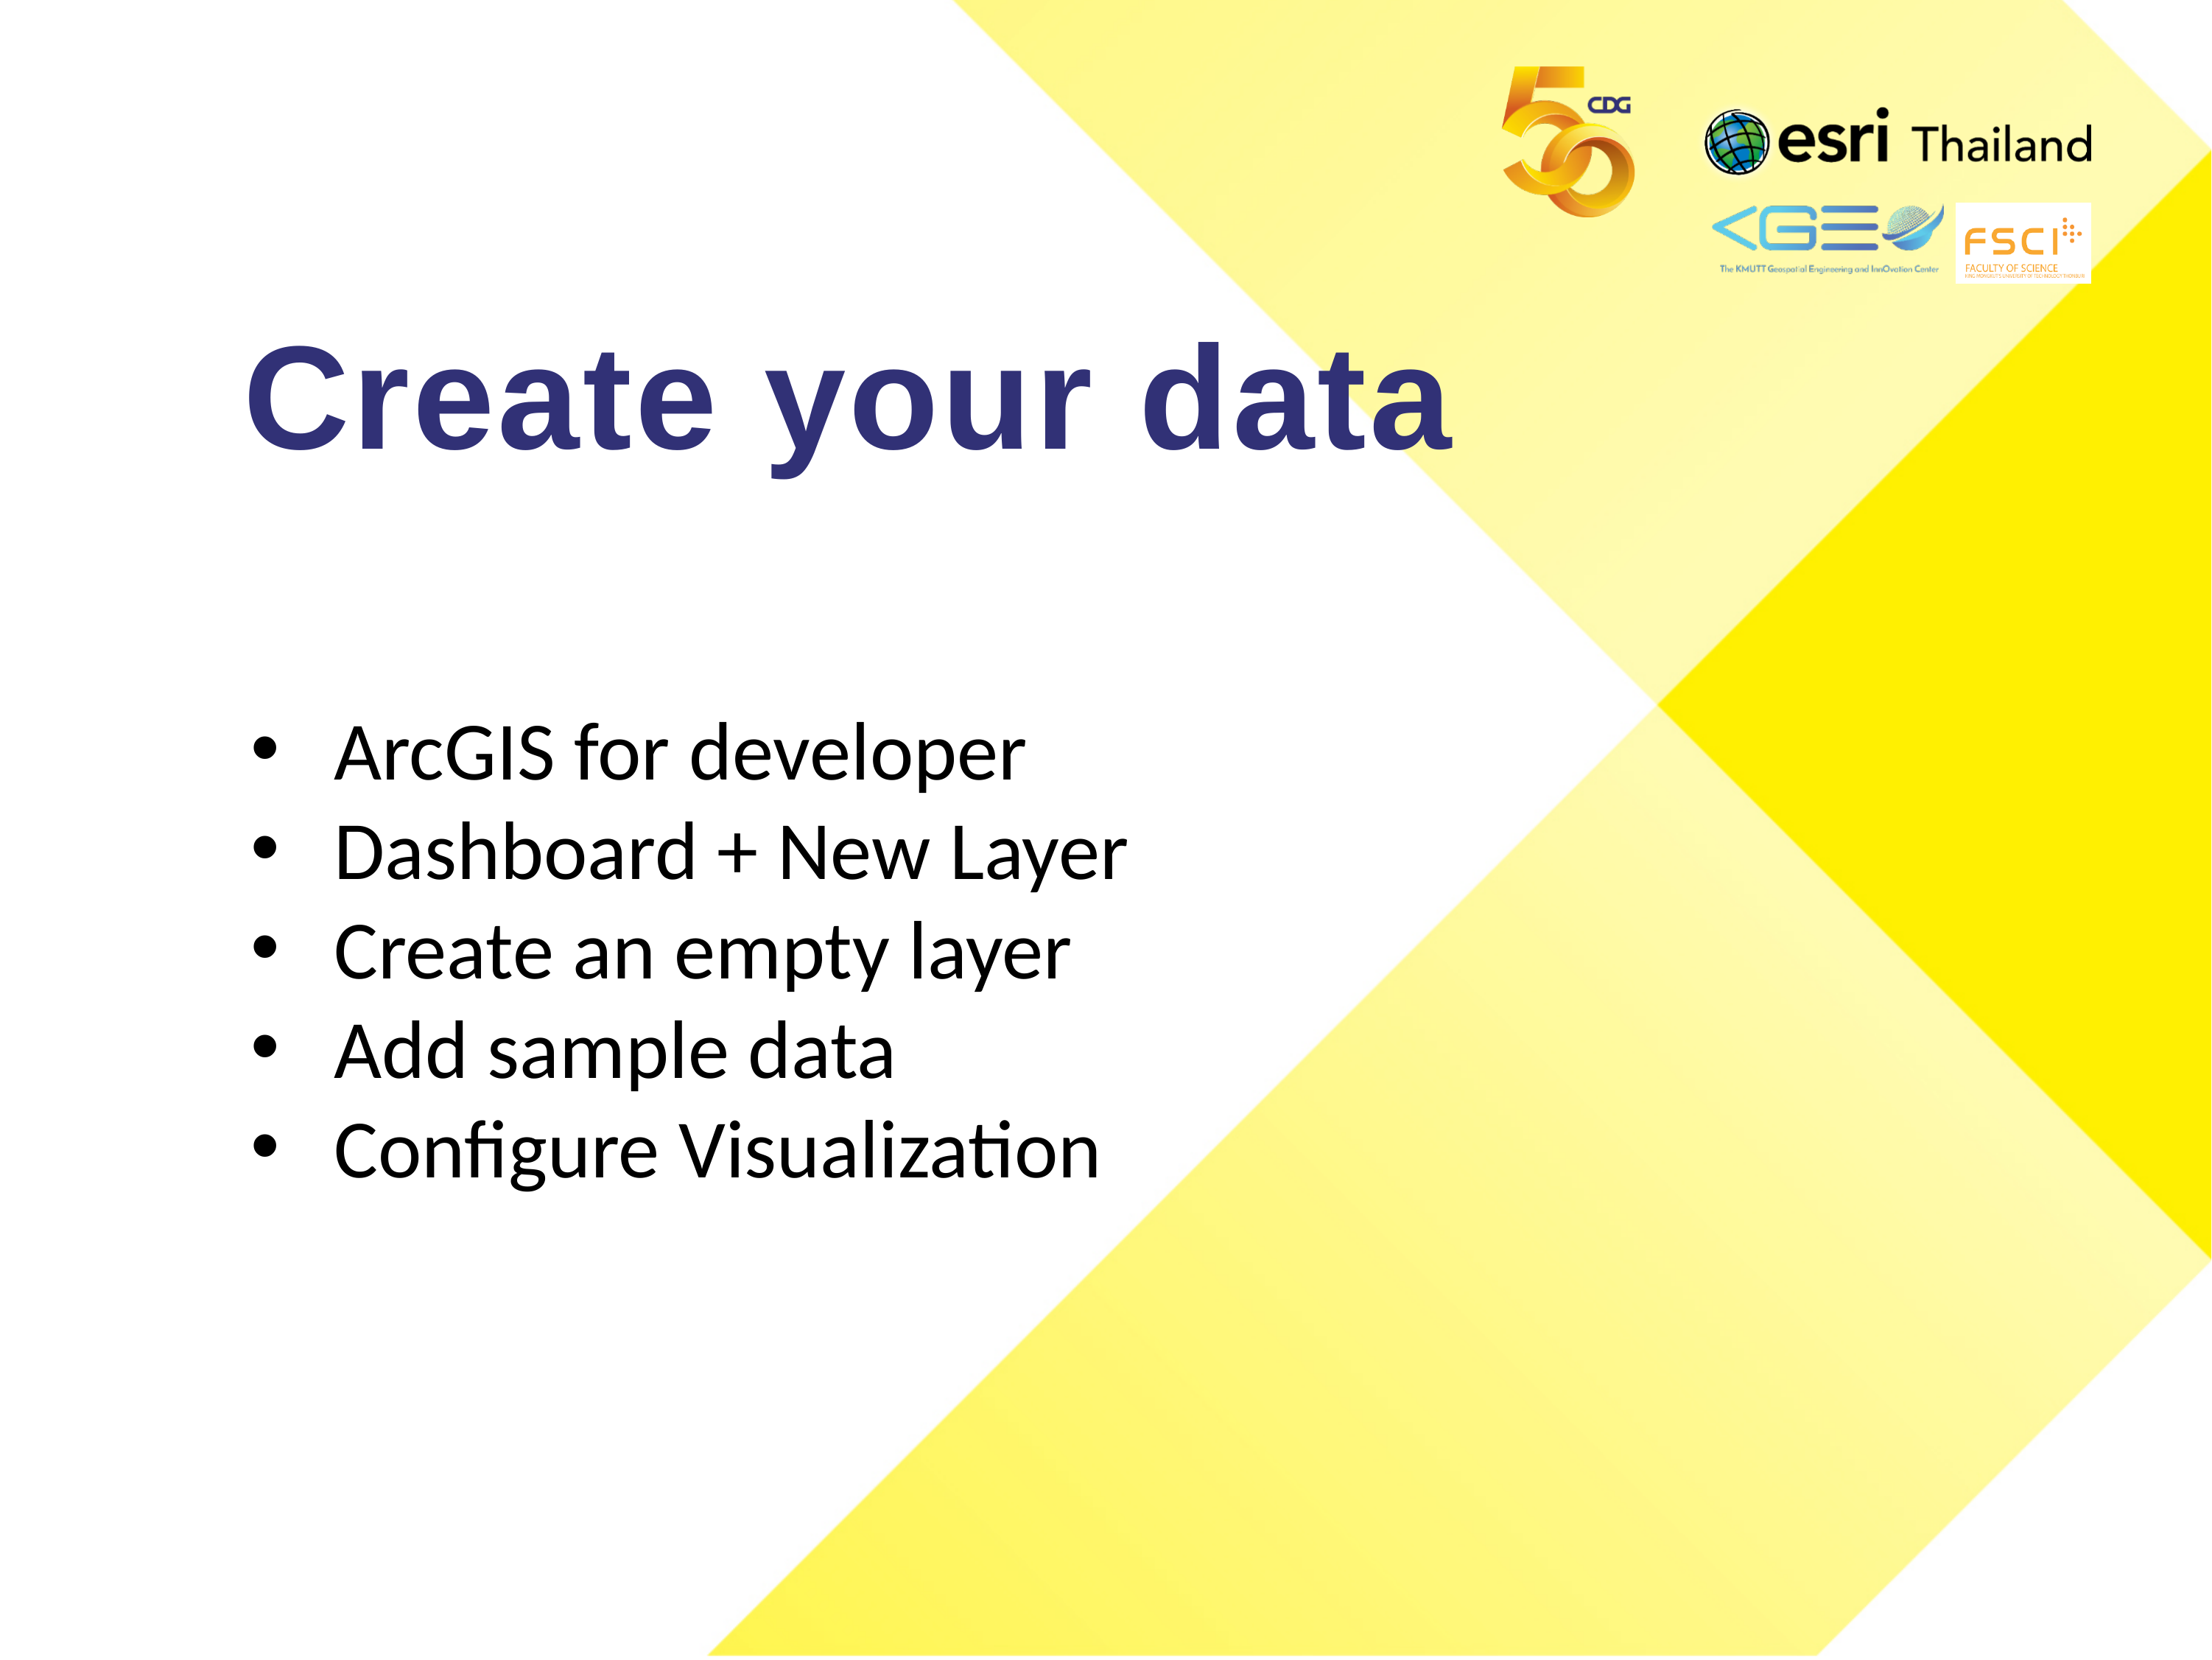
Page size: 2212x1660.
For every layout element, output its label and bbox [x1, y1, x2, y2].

text_box [1501, 66, 2091, 217]
picture [0, 0, 2212, 1659]
